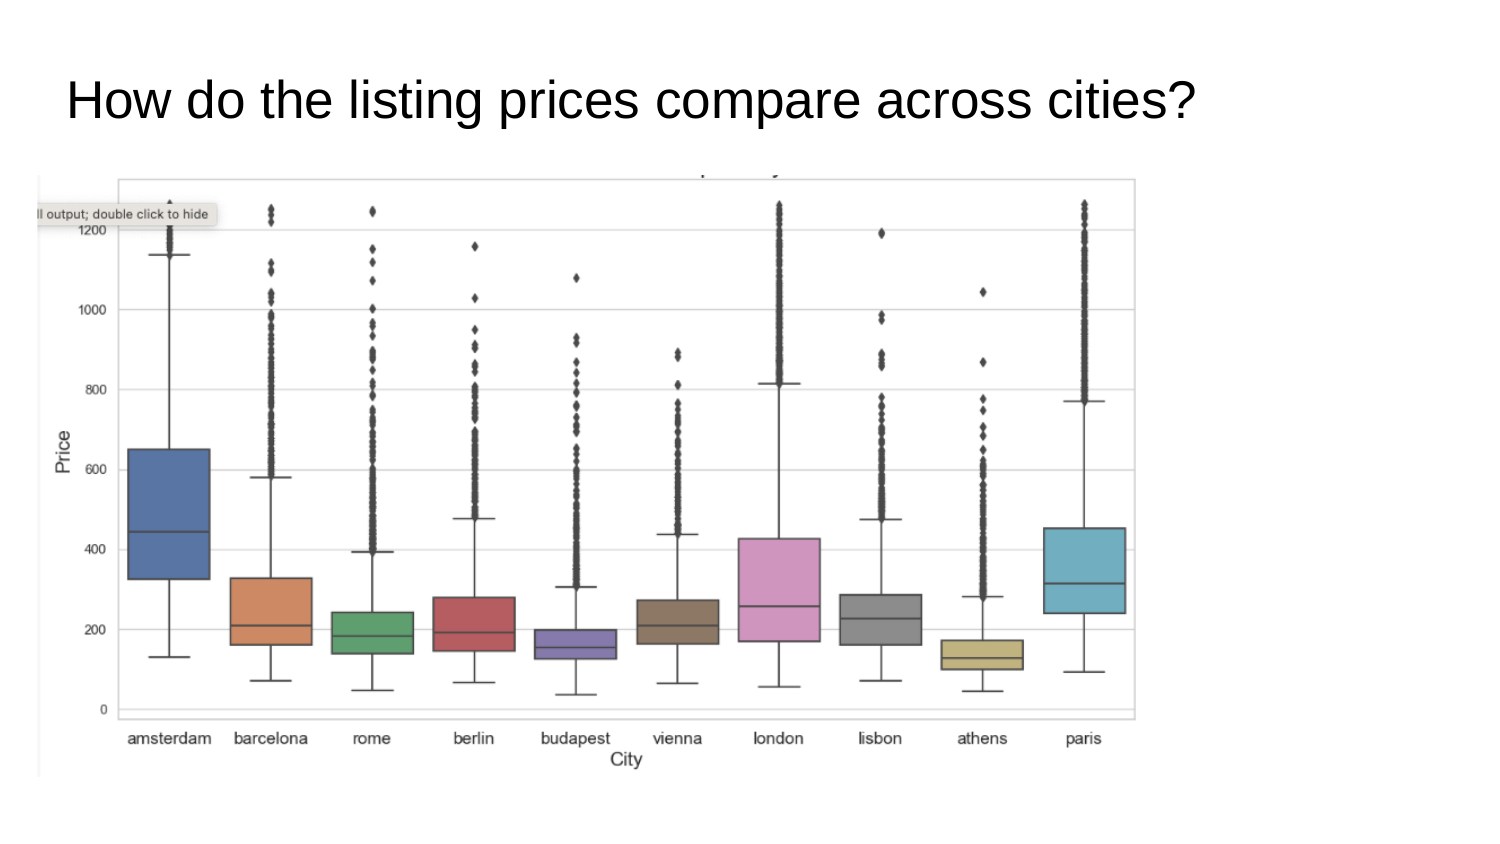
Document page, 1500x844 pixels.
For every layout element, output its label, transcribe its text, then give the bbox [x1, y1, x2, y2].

picture [37, 175, 1164, 777]
title How do the listing prices compare across cities? [51, 50, 1449, 145]
